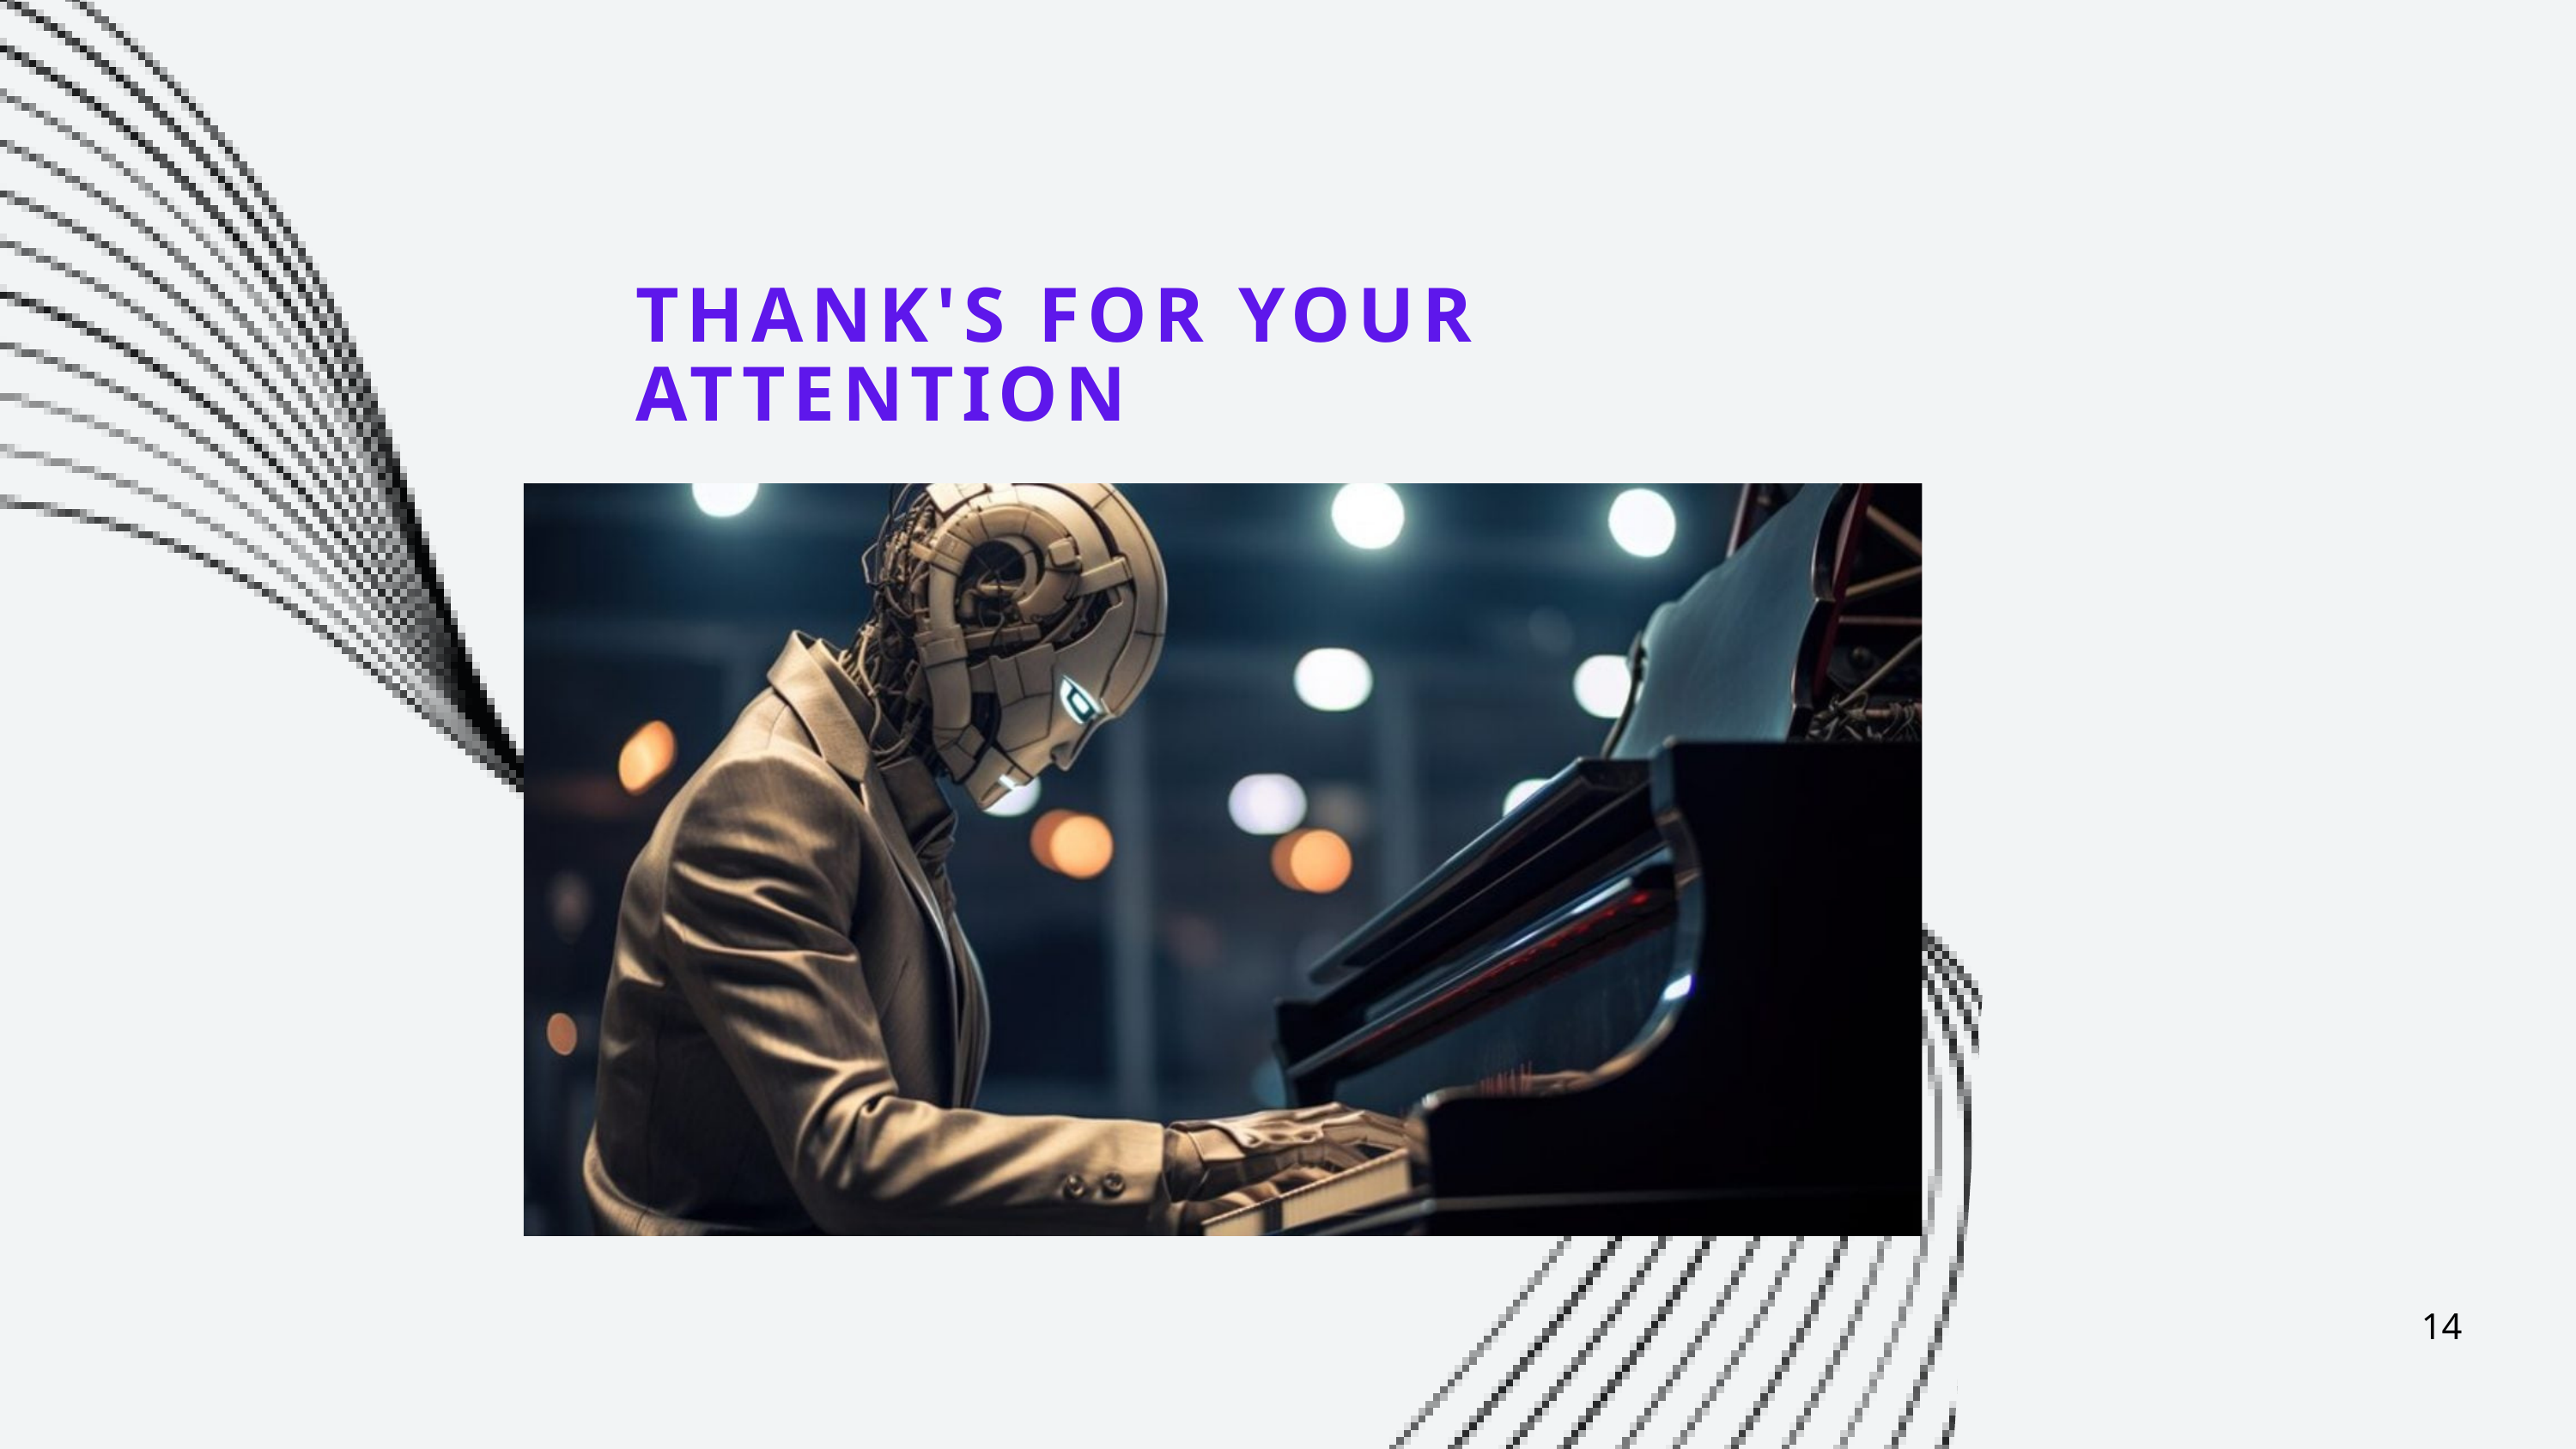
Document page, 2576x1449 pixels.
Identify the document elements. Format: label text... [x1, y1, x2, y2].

text_box 14 [2421, 1296, 2463, 1348]
text_box [523, 483, 1923, 1236]
text_box THANK'S FOR YOUR ATTENTION [635, 277, 1810, 436]
text_box [0, 0, 2044, 1449]
